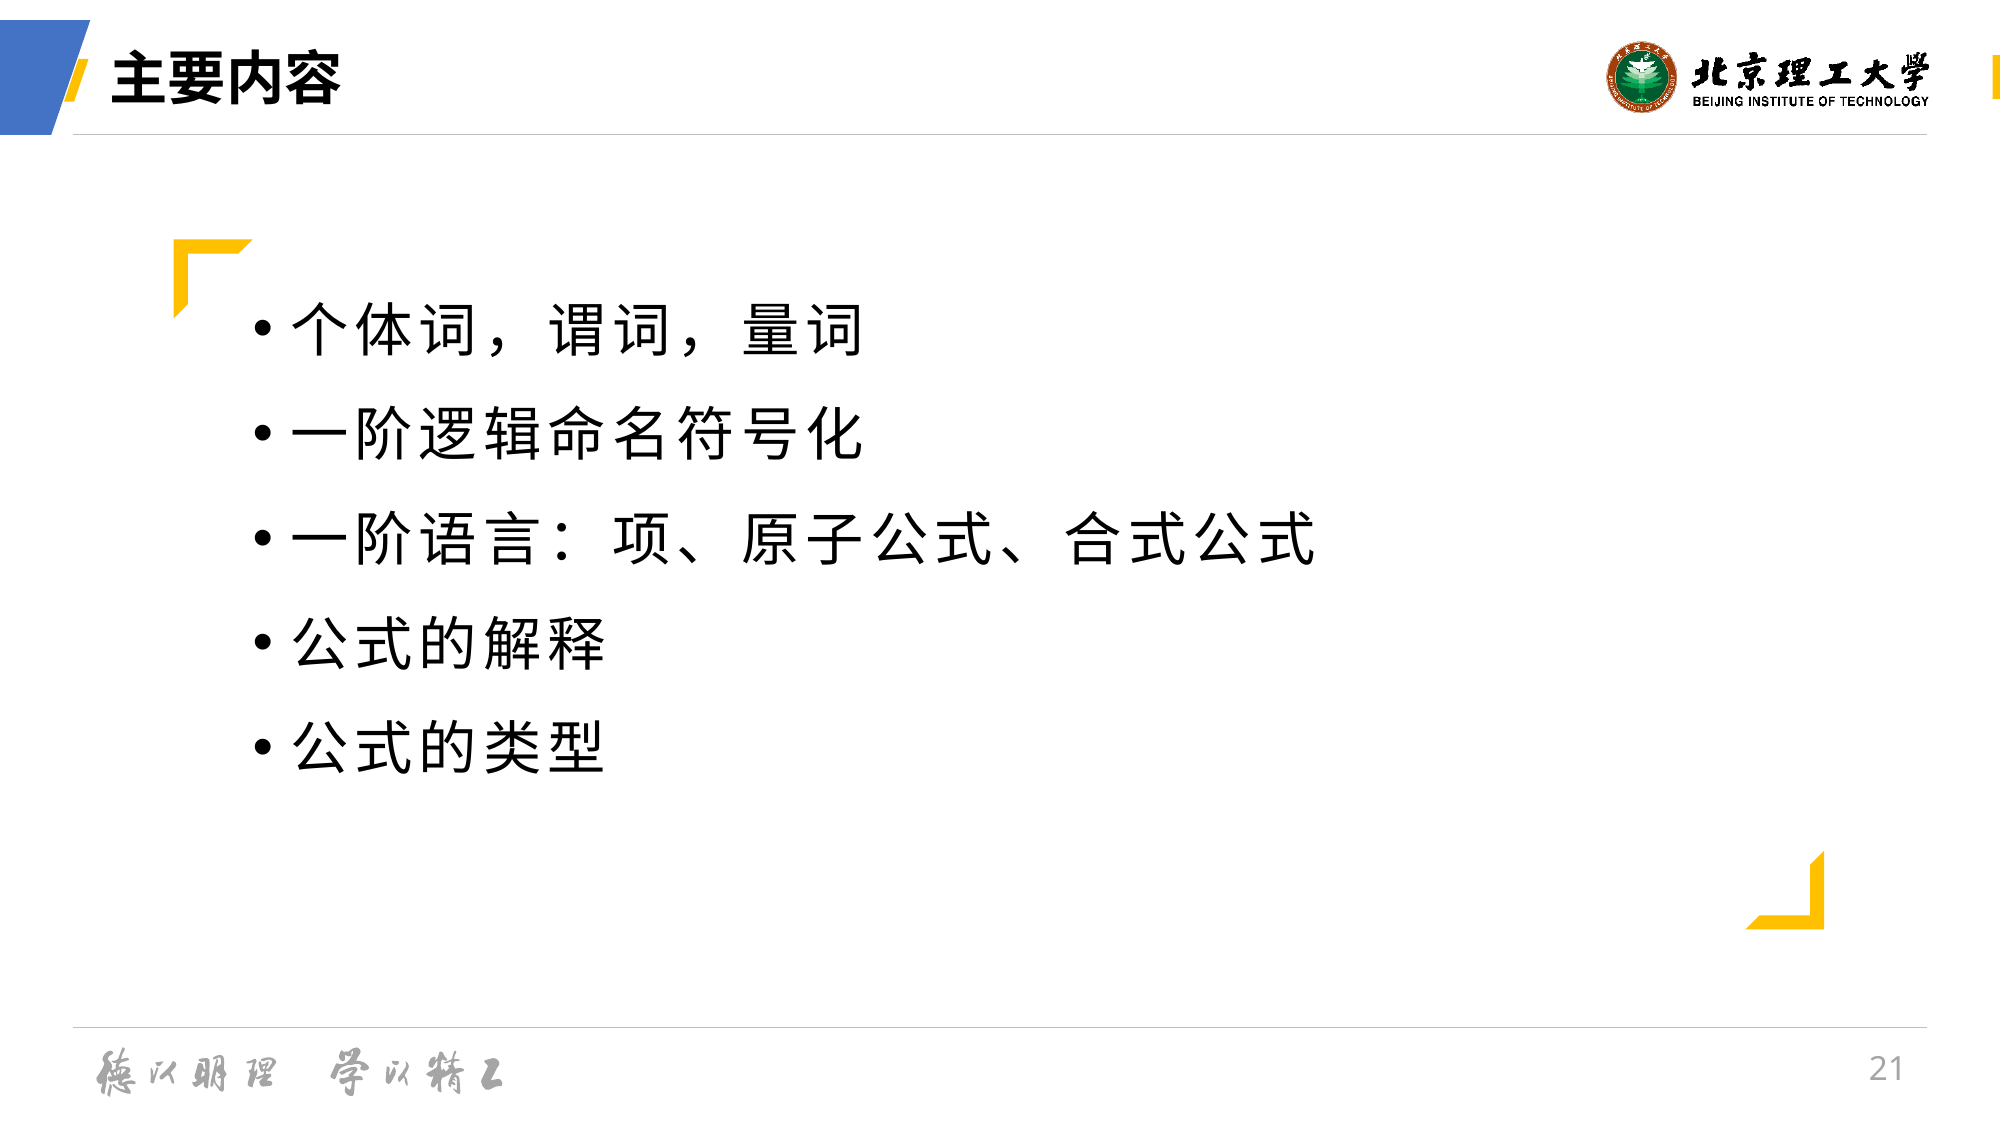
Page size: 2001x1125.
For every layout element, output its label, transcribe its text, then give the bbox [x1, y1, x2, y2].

title 主要内容 [94, 40, 1513, 120]
picture [1606, 41, 1929, 113]
text_box [1745, 850, 1825, 930]
text_box 个体词，谓词，量词 一阶逻辑命名符号化 一阶语言：项、原子公式、合式公式 公式的解释 公式的类型 [252, 278, 1746, 872]
text_box [173, 239, 253, 319]
